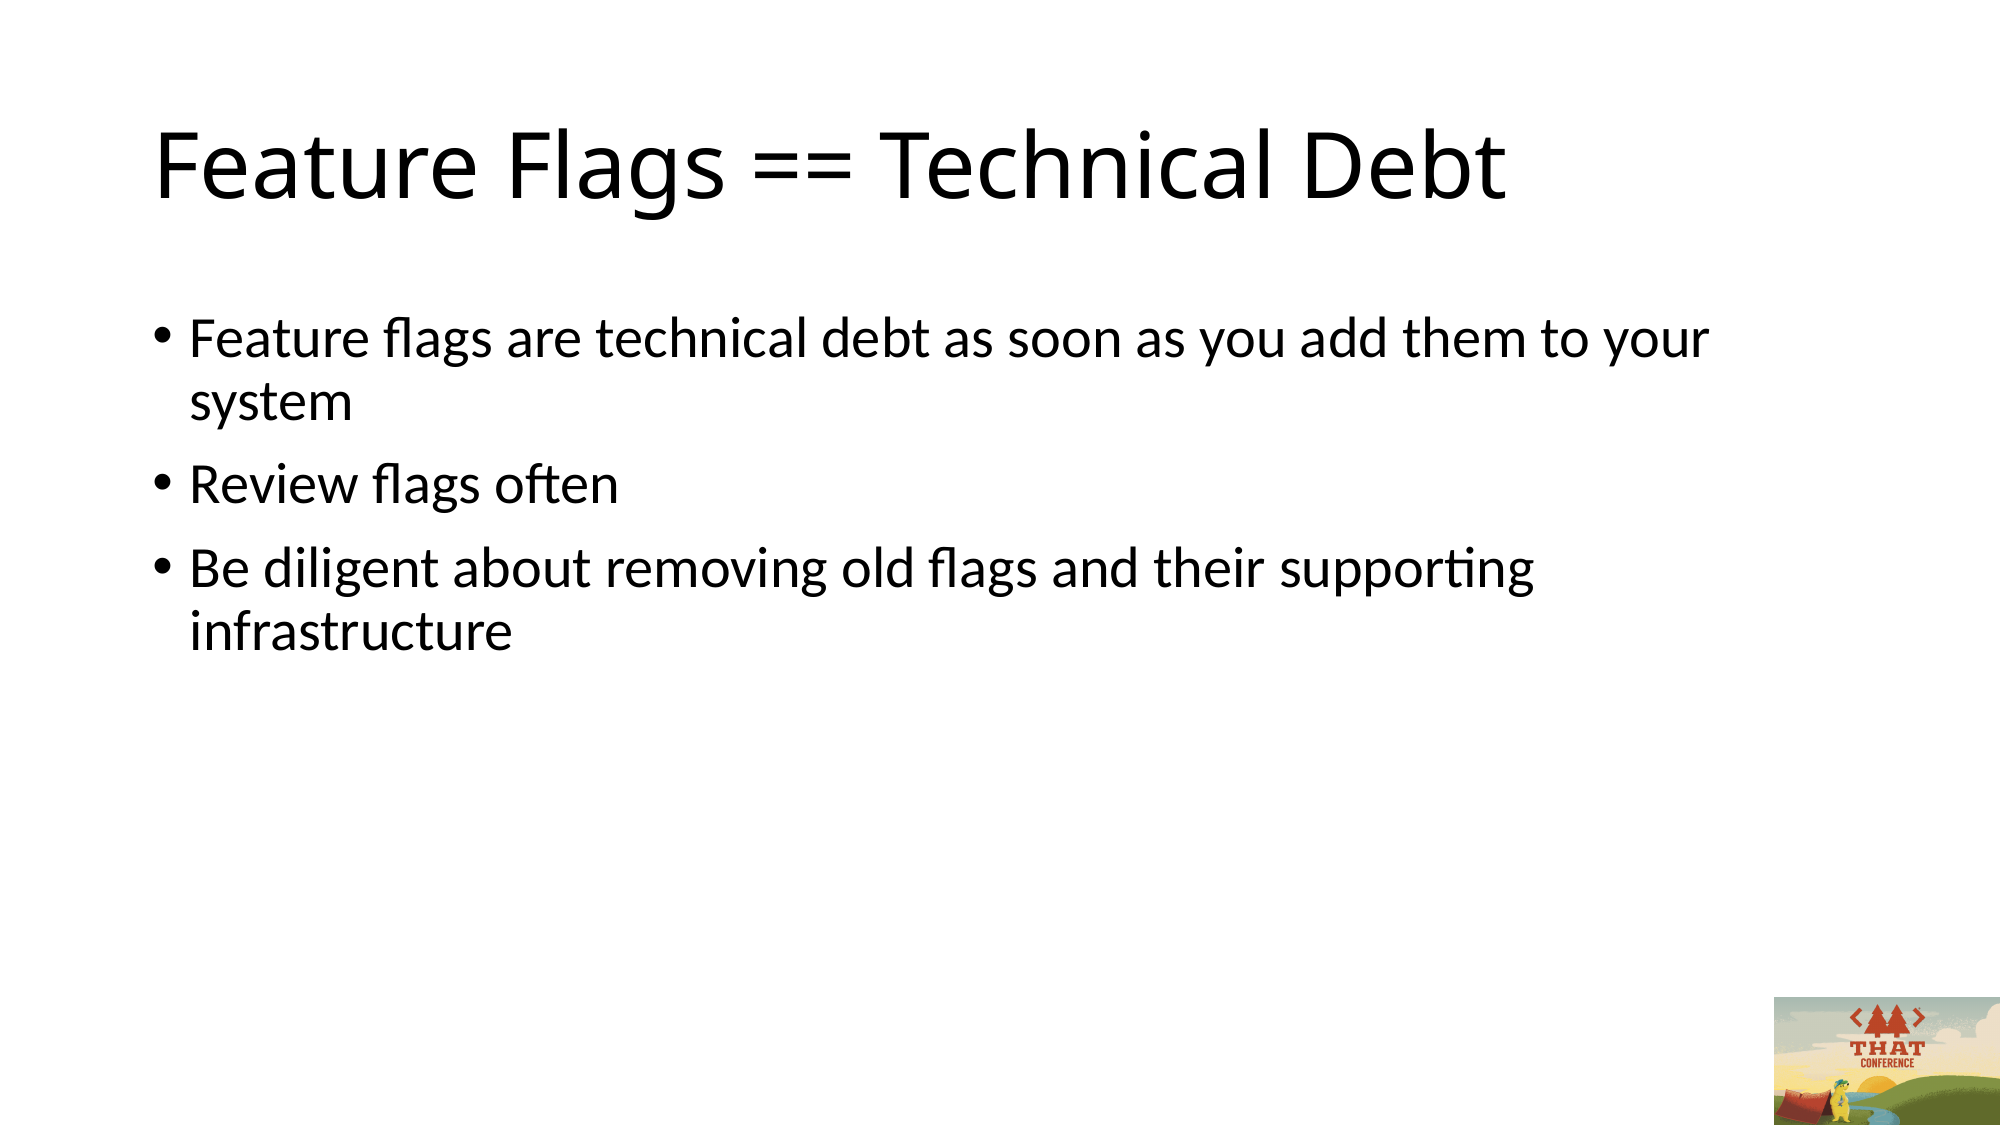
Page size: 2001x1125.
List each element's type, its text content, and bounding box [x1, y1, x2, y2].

list Feature flags are technical debt as soon as you add them to your system Review flags often Be diligent about removing old flags and their supporting infrastructure [137, 299, 1863, 1014]
picture [1774, 997, 2000, 1125]
title Feature Flags == Technical Debt [137, 59, 1863, 278]
